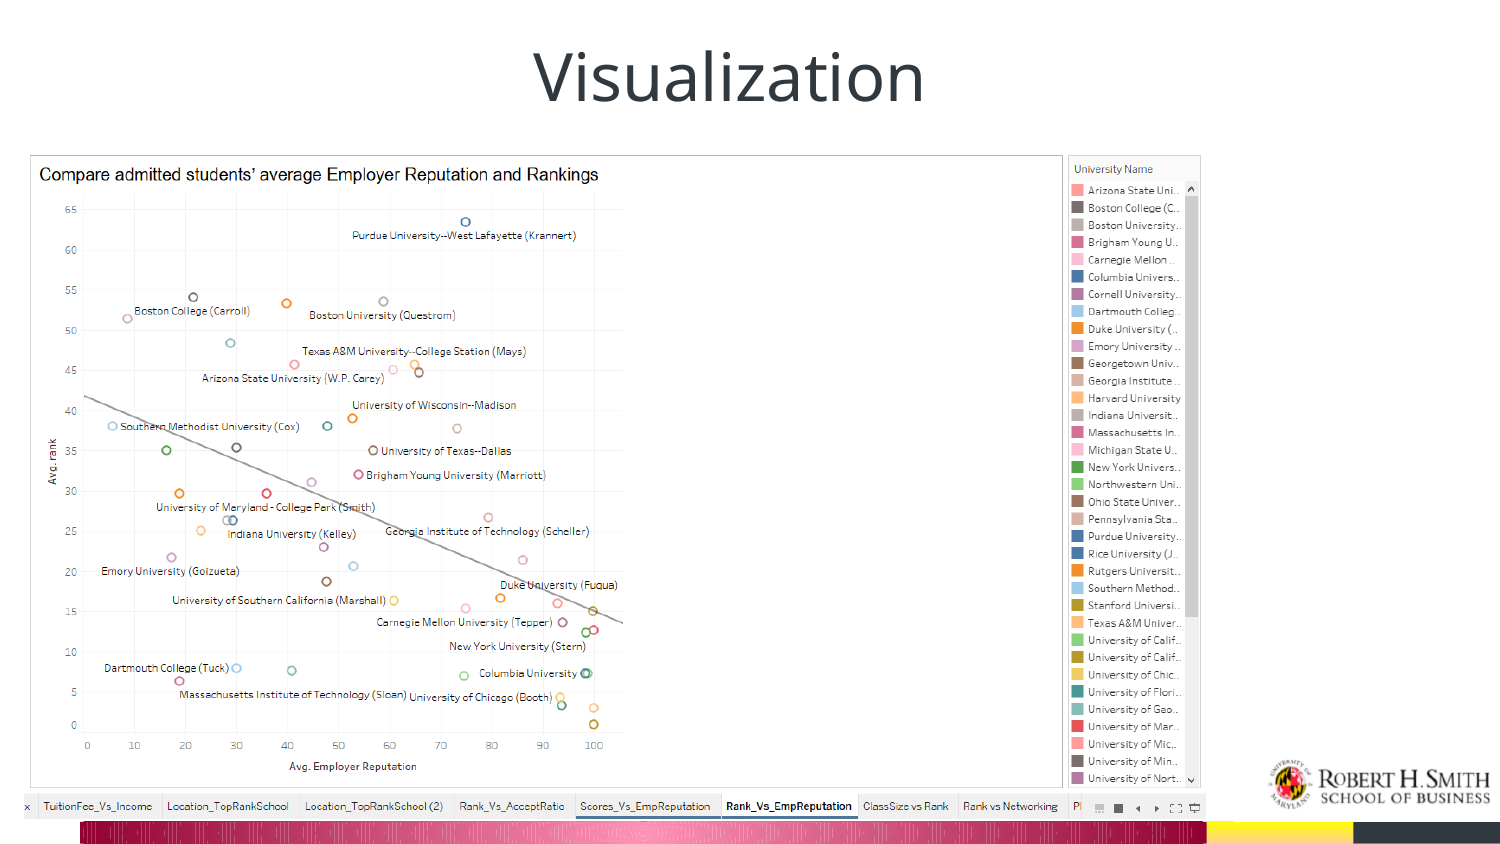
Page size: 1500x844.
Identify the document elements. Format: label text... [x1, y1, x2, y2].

picture [24, 154, 1206, 819]
title Visualization [208, 37, 1269, 131]
picture [1233, 736, 1500, 823]
